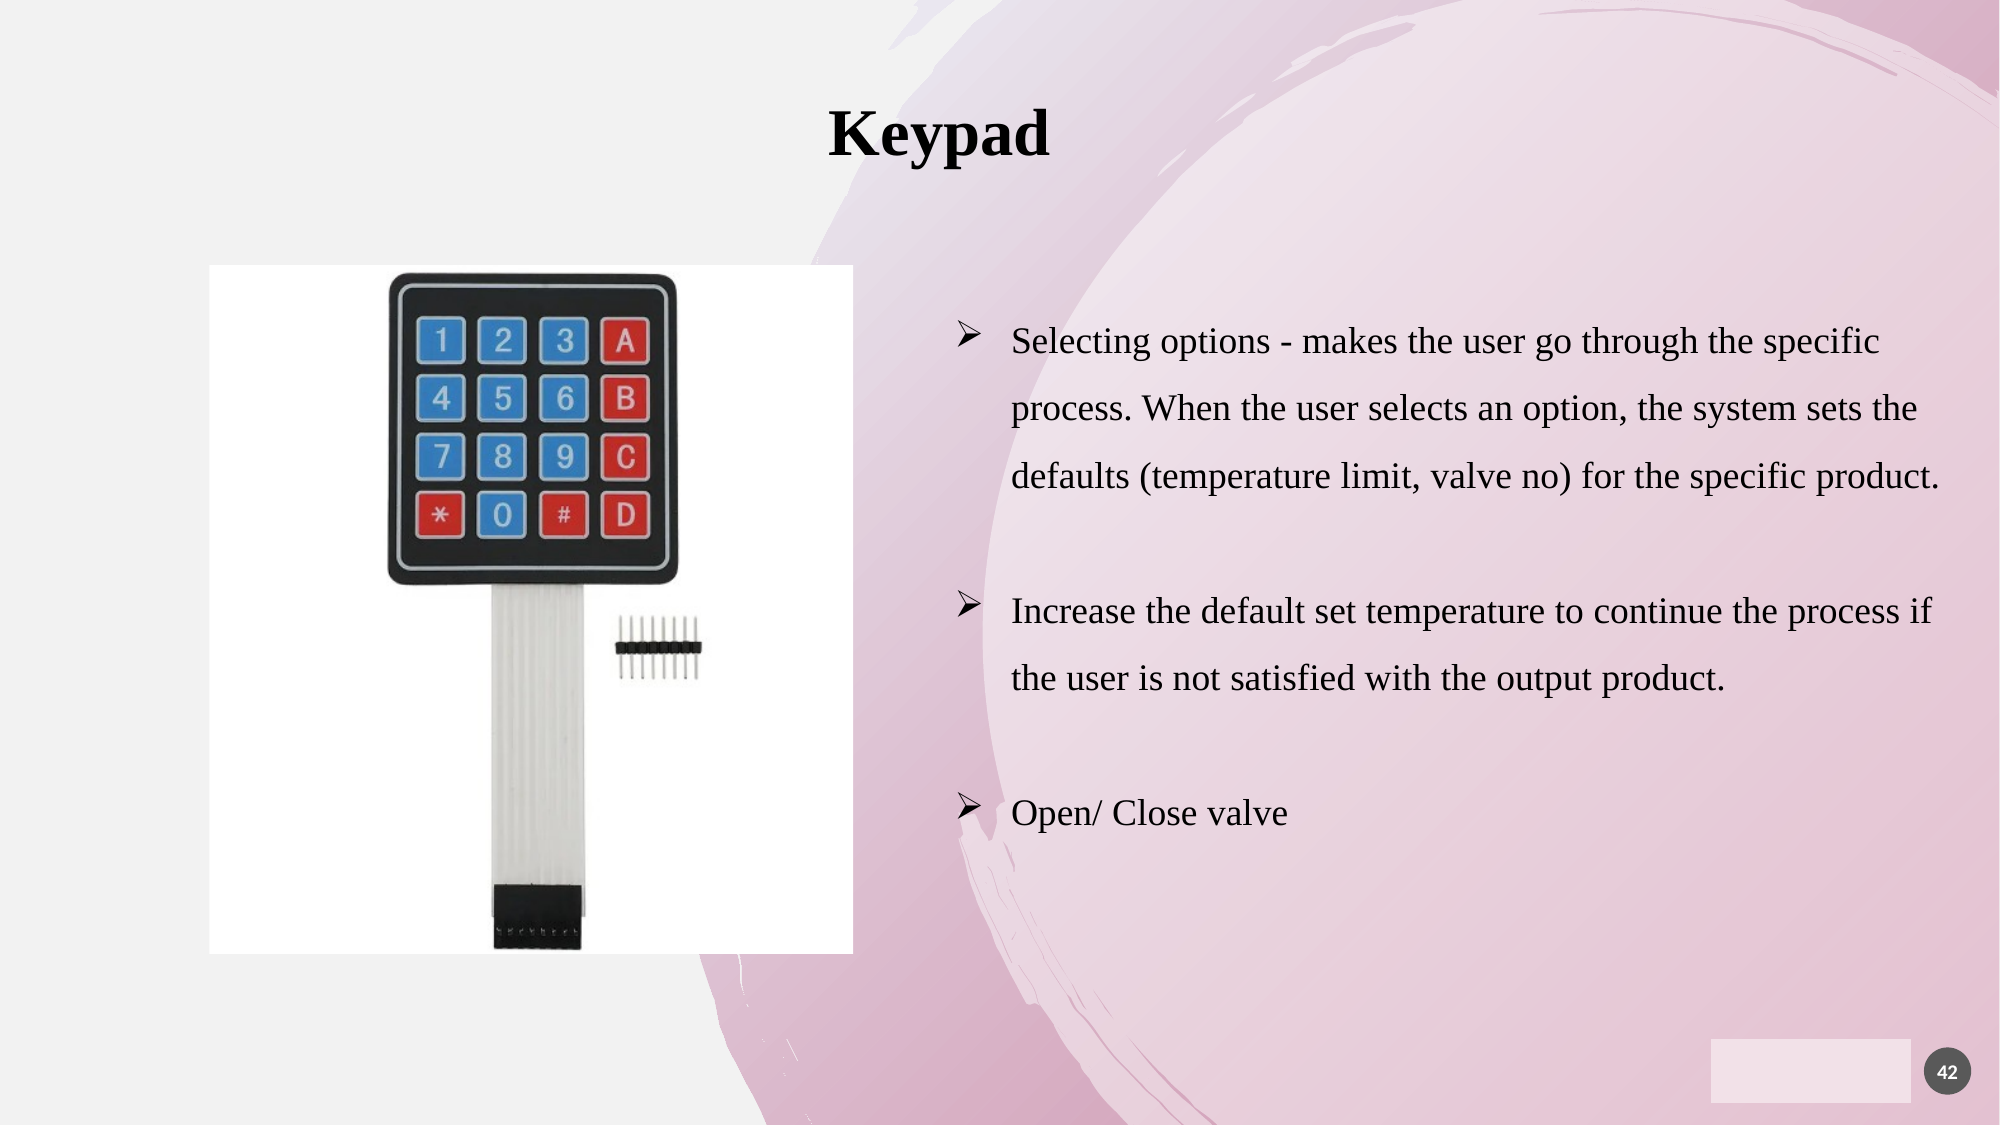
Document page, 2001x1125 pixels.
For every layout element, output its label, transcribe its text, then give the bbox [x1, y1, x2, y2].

text_box Selecting options - makes the user go through the specific process. When the user selects an option, the system sets the defaults (temperature limit, valve no) for the specific product. Increase the default set temperature to continue the process if the user is not satisfied with the output product. Open/ Close valve [939, 285, 1982, 841]
text_box Keypad [610, 75, 1270, 176]
text_box [1710, 1038, 1912, 1104]
picture [209, 265, 854, 954]
slide_number 42 [1923, 1047, 1972, 1095]
